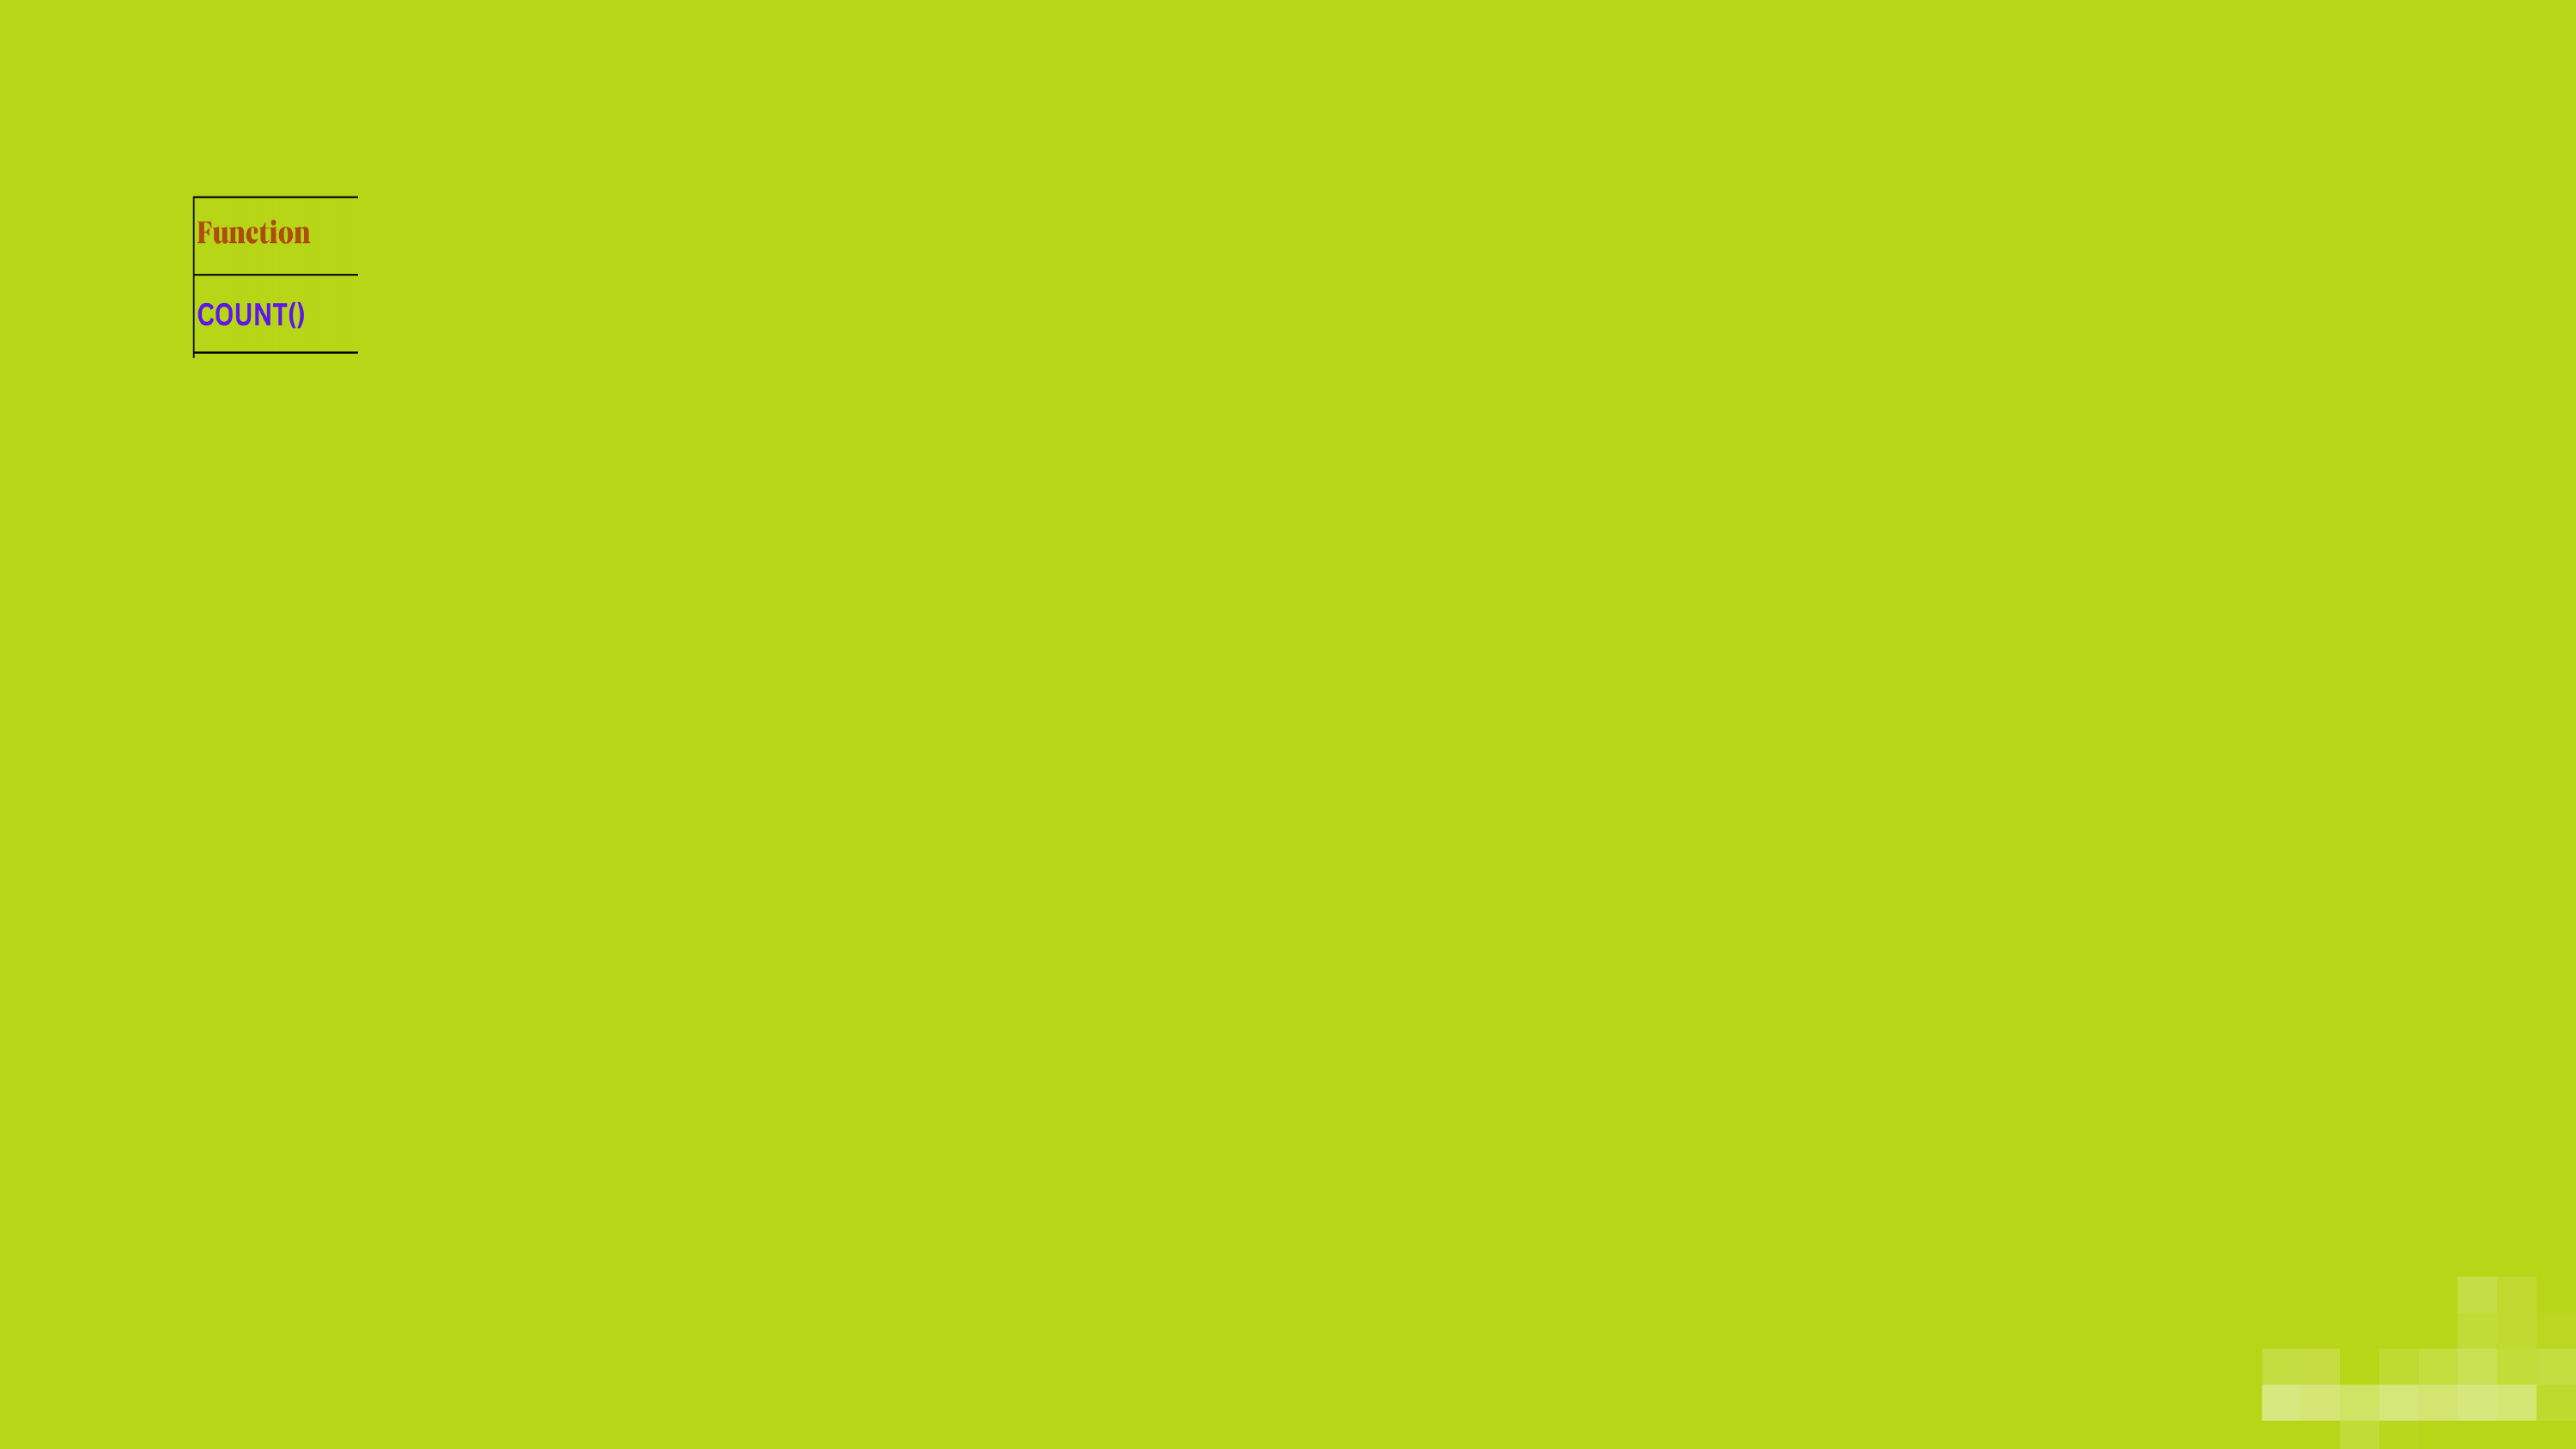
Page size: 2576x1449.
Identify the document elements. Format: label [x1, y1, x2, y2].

text_box [65, 47, 598, 461]
text_box [2262, 1276, 2576, 1449]
